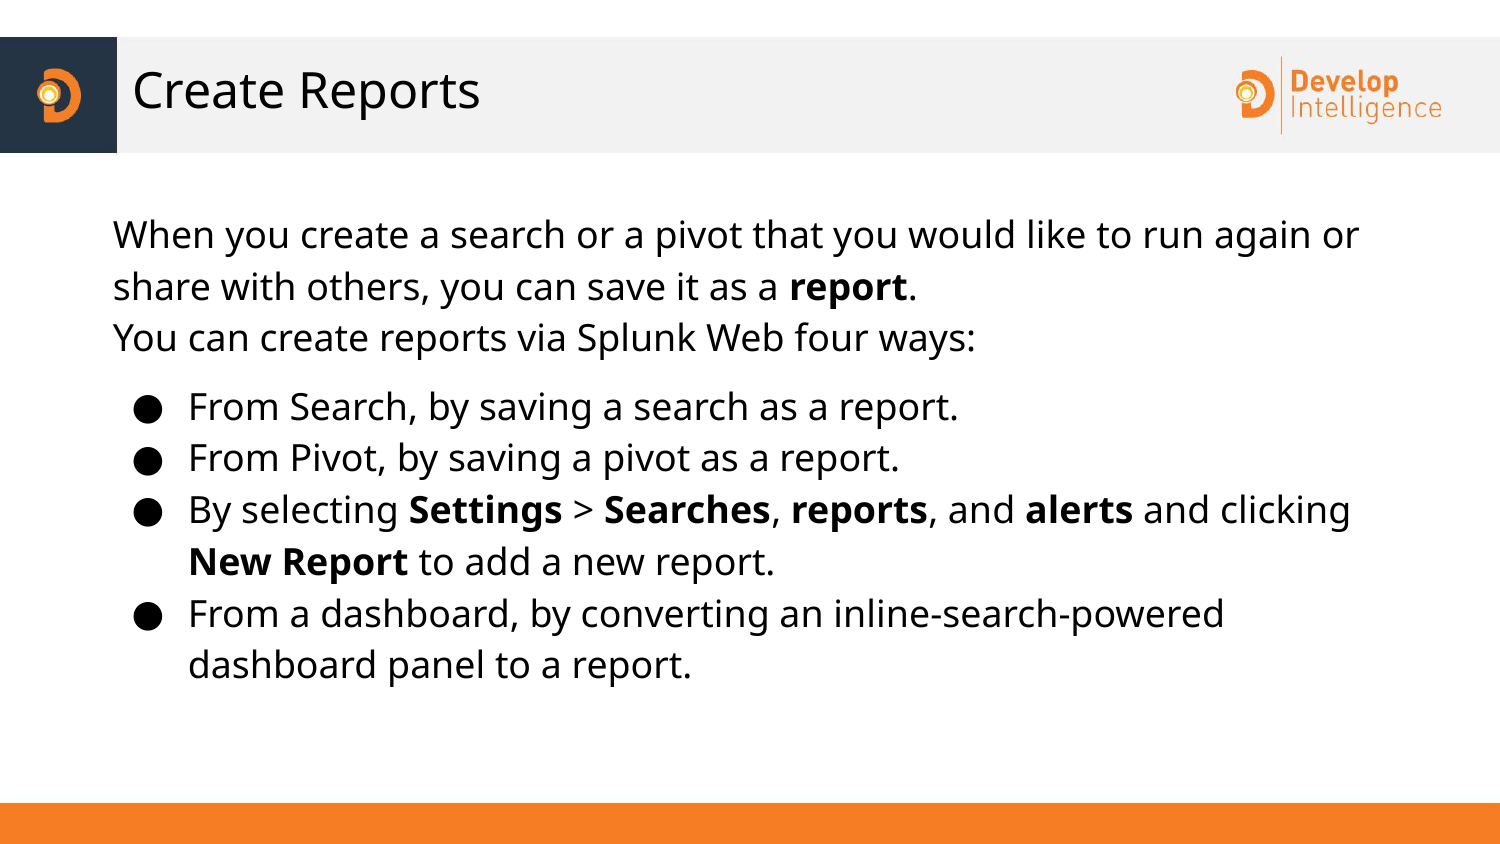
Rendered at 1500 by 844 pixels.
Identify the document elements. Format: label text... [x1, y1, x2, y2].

title Create Reports [19, 36, 1396, 149]
picture [0, 0, 1500, 844]
list When you create a search or a pivot that you would like to run again or share with others, you can save it as a report. You can create reports via Splunk Web four ways: From Search, by saving a search as a report. From Pivot, by saving a pivot as a report. By selecting Settings > Searches, reports, and alerts and clicking New Report to add a new report. From a dashboard, by converting an inline-search-powered dashboard panel to a report. [101, 198, 1396, 762]
